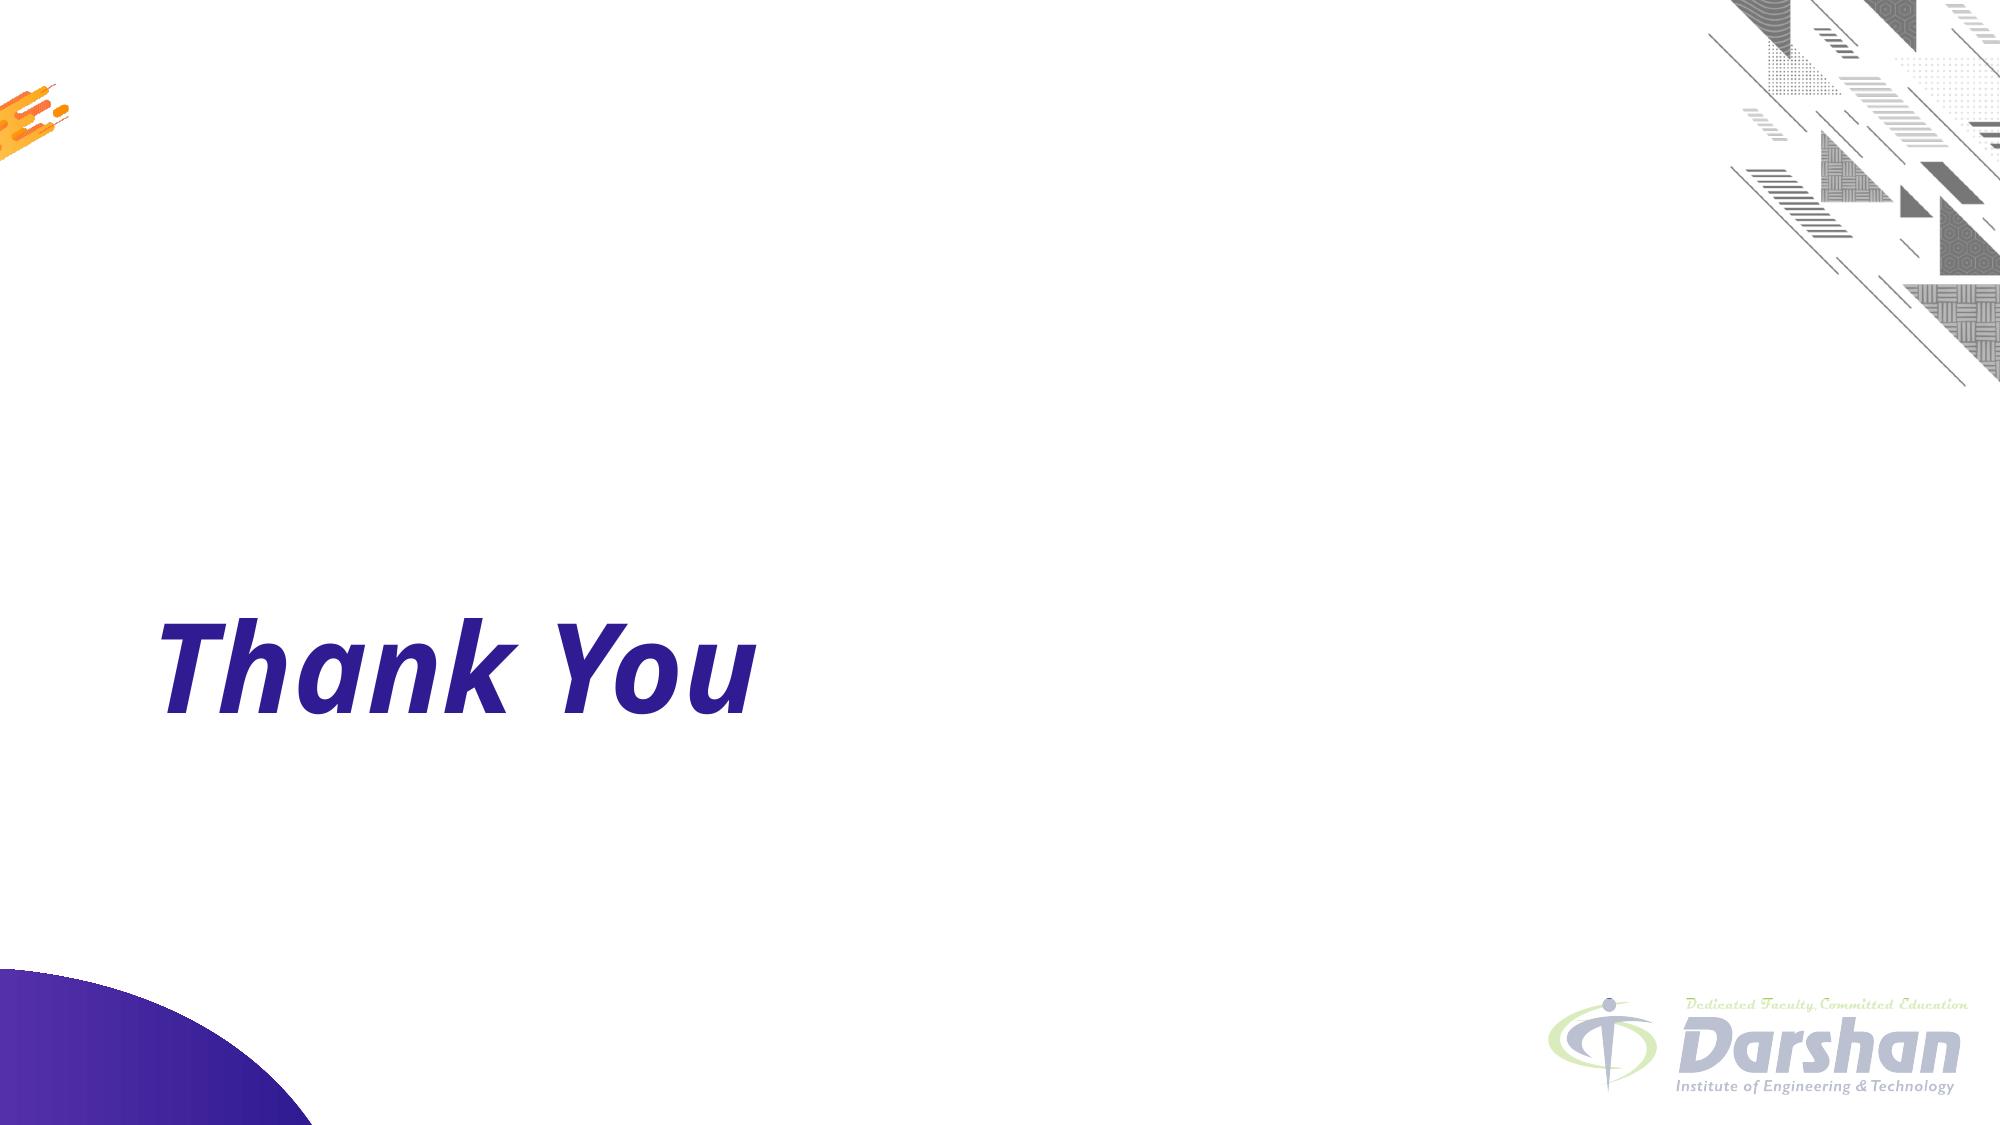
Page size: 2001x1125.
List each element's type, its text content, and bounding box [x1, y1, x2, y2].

text_box 1 [1548, 998, 1968, 1095]
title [136, 280, 1862, 749]
picture [0, 65, 90, 193]
